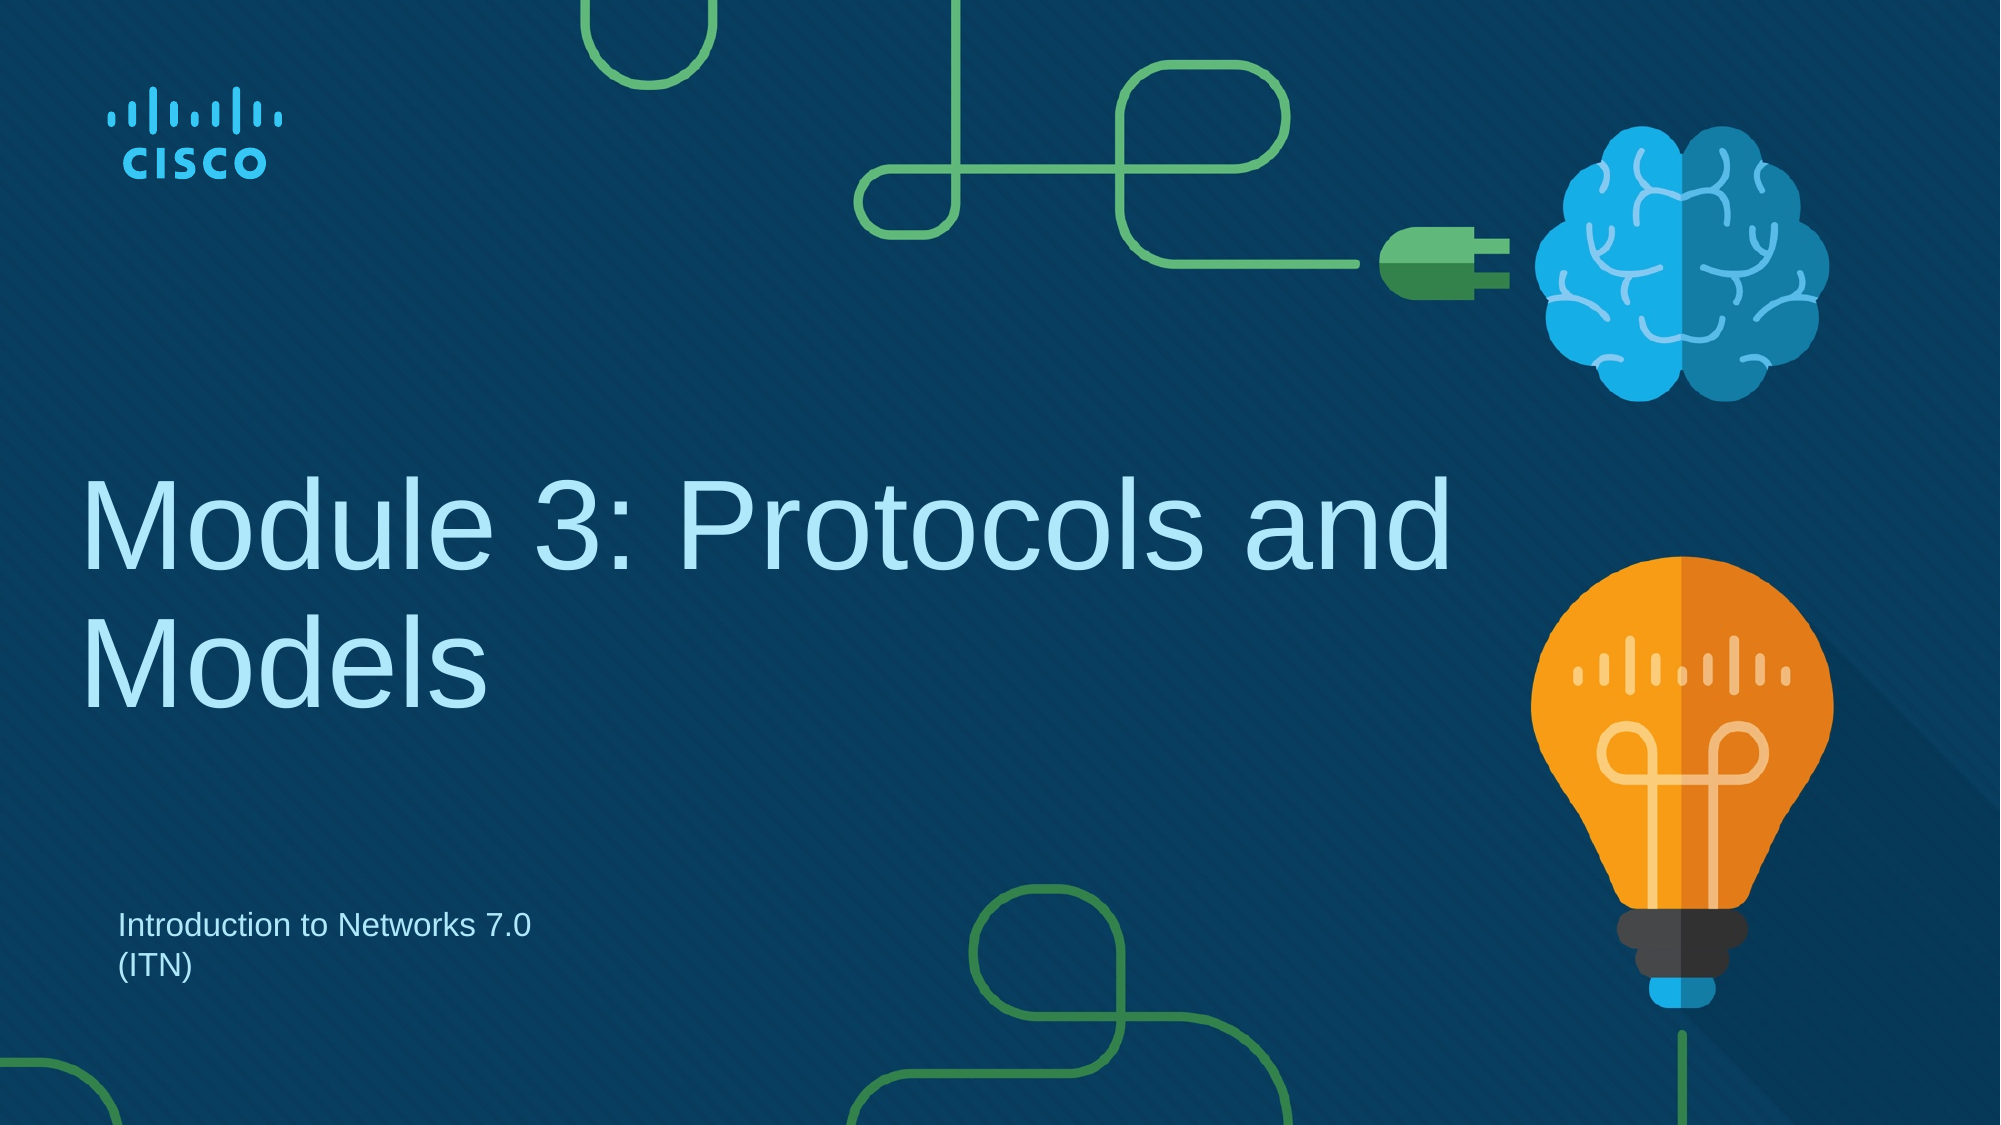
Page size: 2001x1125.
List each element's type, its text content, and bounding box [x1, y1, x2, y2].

title Module 3: Protocols and Models [63, 464, 1647, 743]
picture [0, 0, 2000, 1125]
subtitle Introduction to Networks 7.0 (ITN) [102, 833, 621, 1031]
